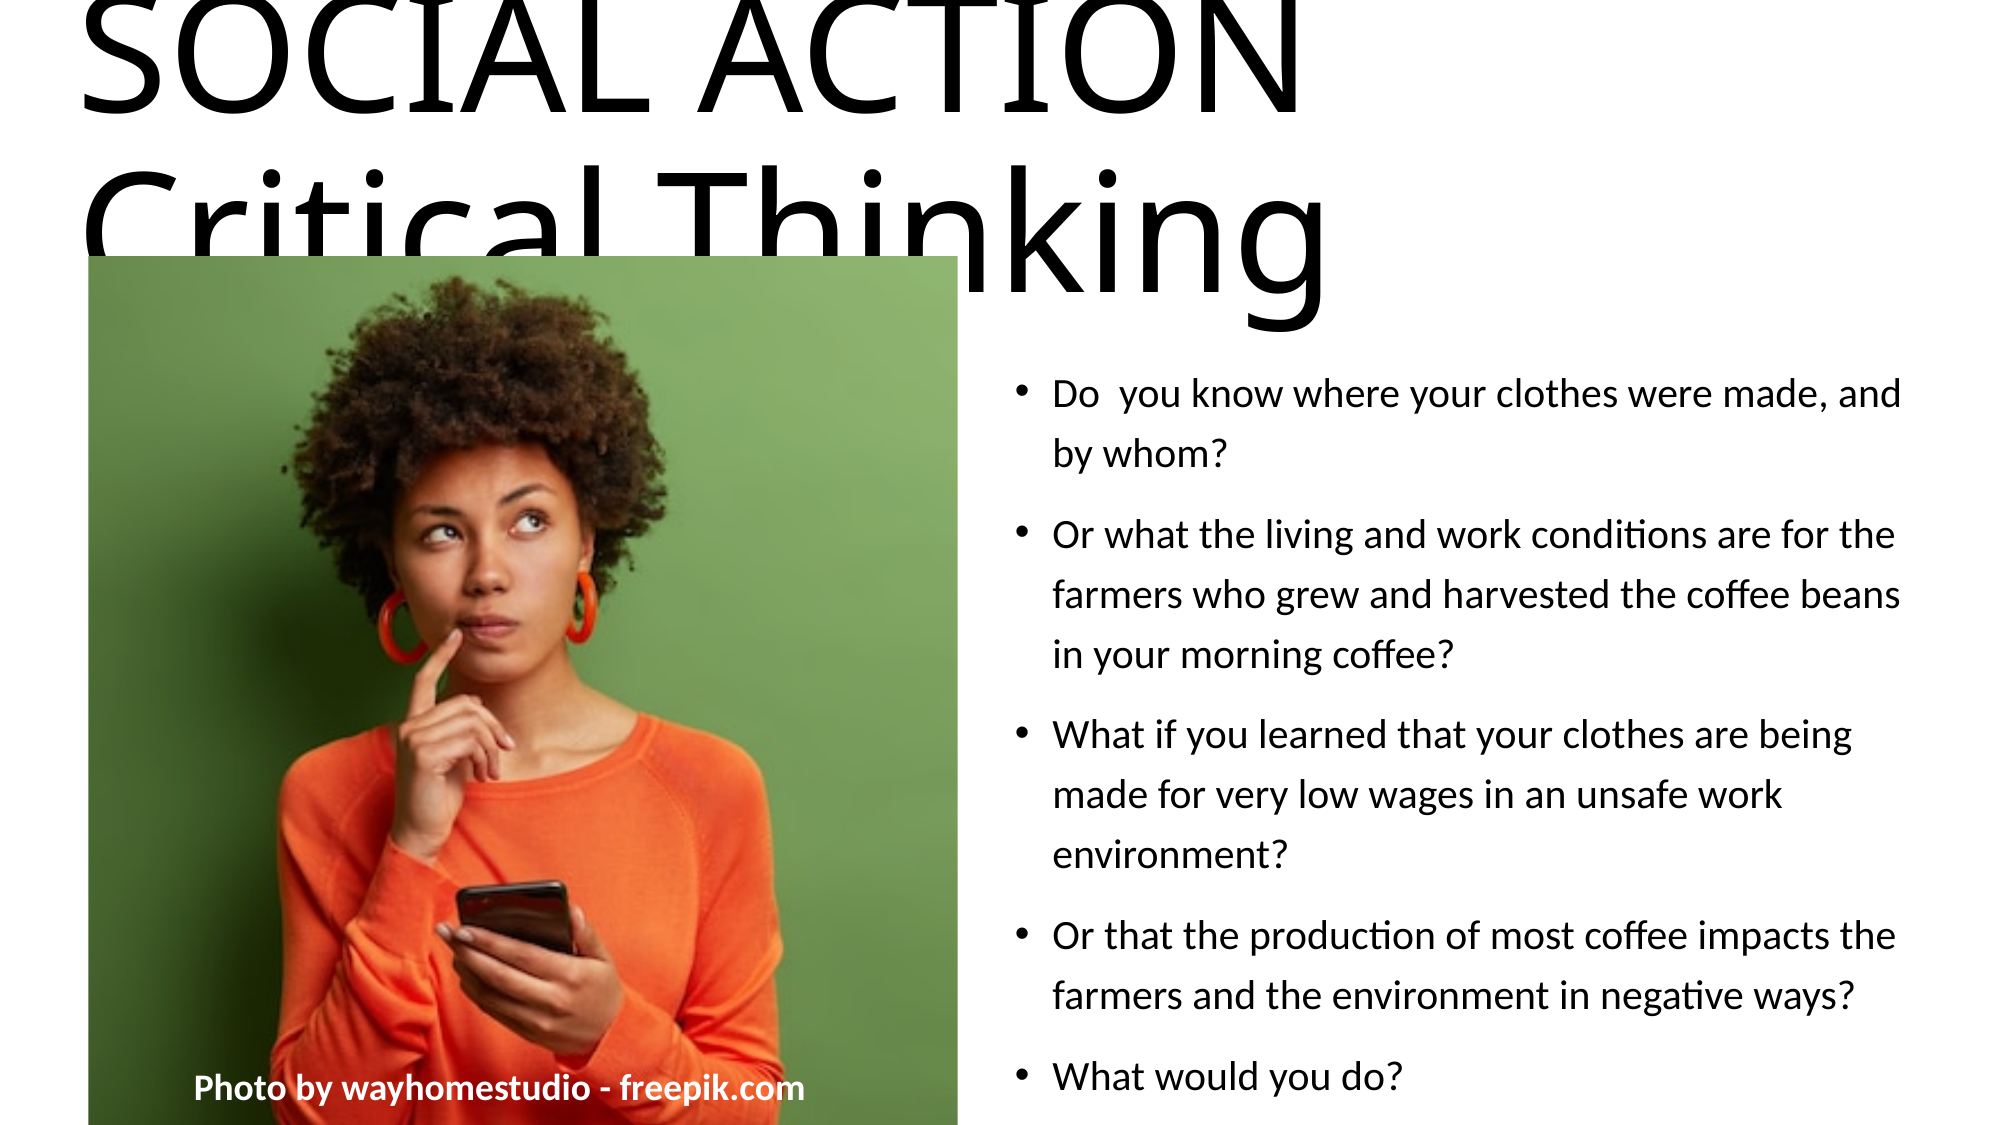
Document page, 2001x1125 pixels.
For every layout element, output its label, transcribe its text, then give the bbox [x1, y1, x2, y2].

title SOCIAL ACTION Critical Thinking [61, 39, 1787, 257]
list Do you know where your clothes were made, and by whom? Or what the living and work conditions are for the farmers who grew and harvested the coffee beans in your morning coffee? What if you learned that your clothes are being made for very low wages in an unsafe work environment? Or that the production of most coffee impacts the farmers and the environment in negative ways? What would you do? [1000, 348, 1939, 1086]
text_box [0, 256, 1000, 1125]
